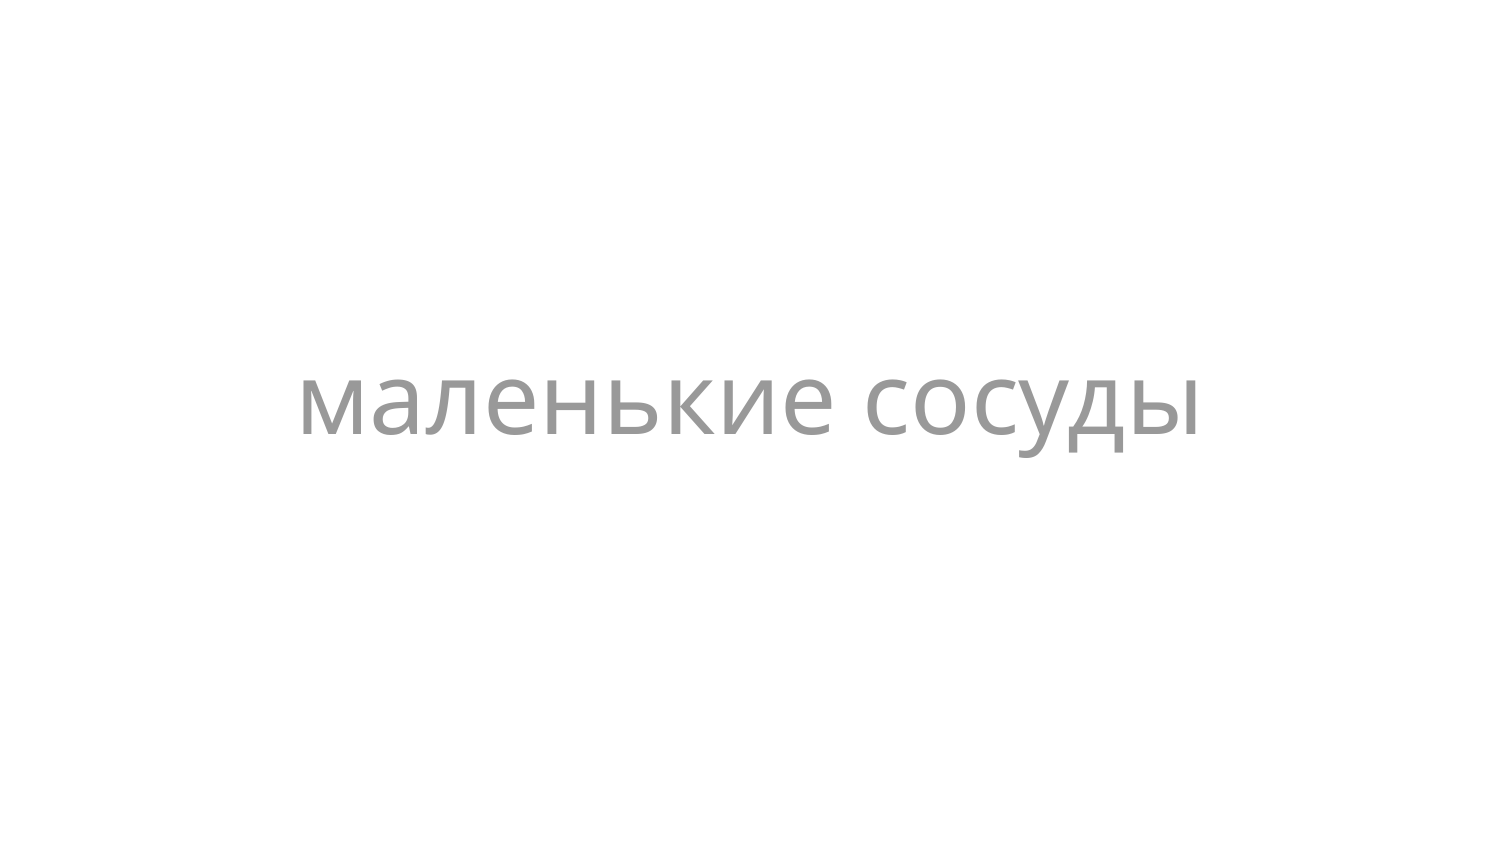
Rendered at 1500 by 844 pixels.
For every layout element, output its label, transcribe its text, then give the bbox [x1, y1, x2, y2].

text_box маленькие сосуды [61, 319, 1439, 470]
